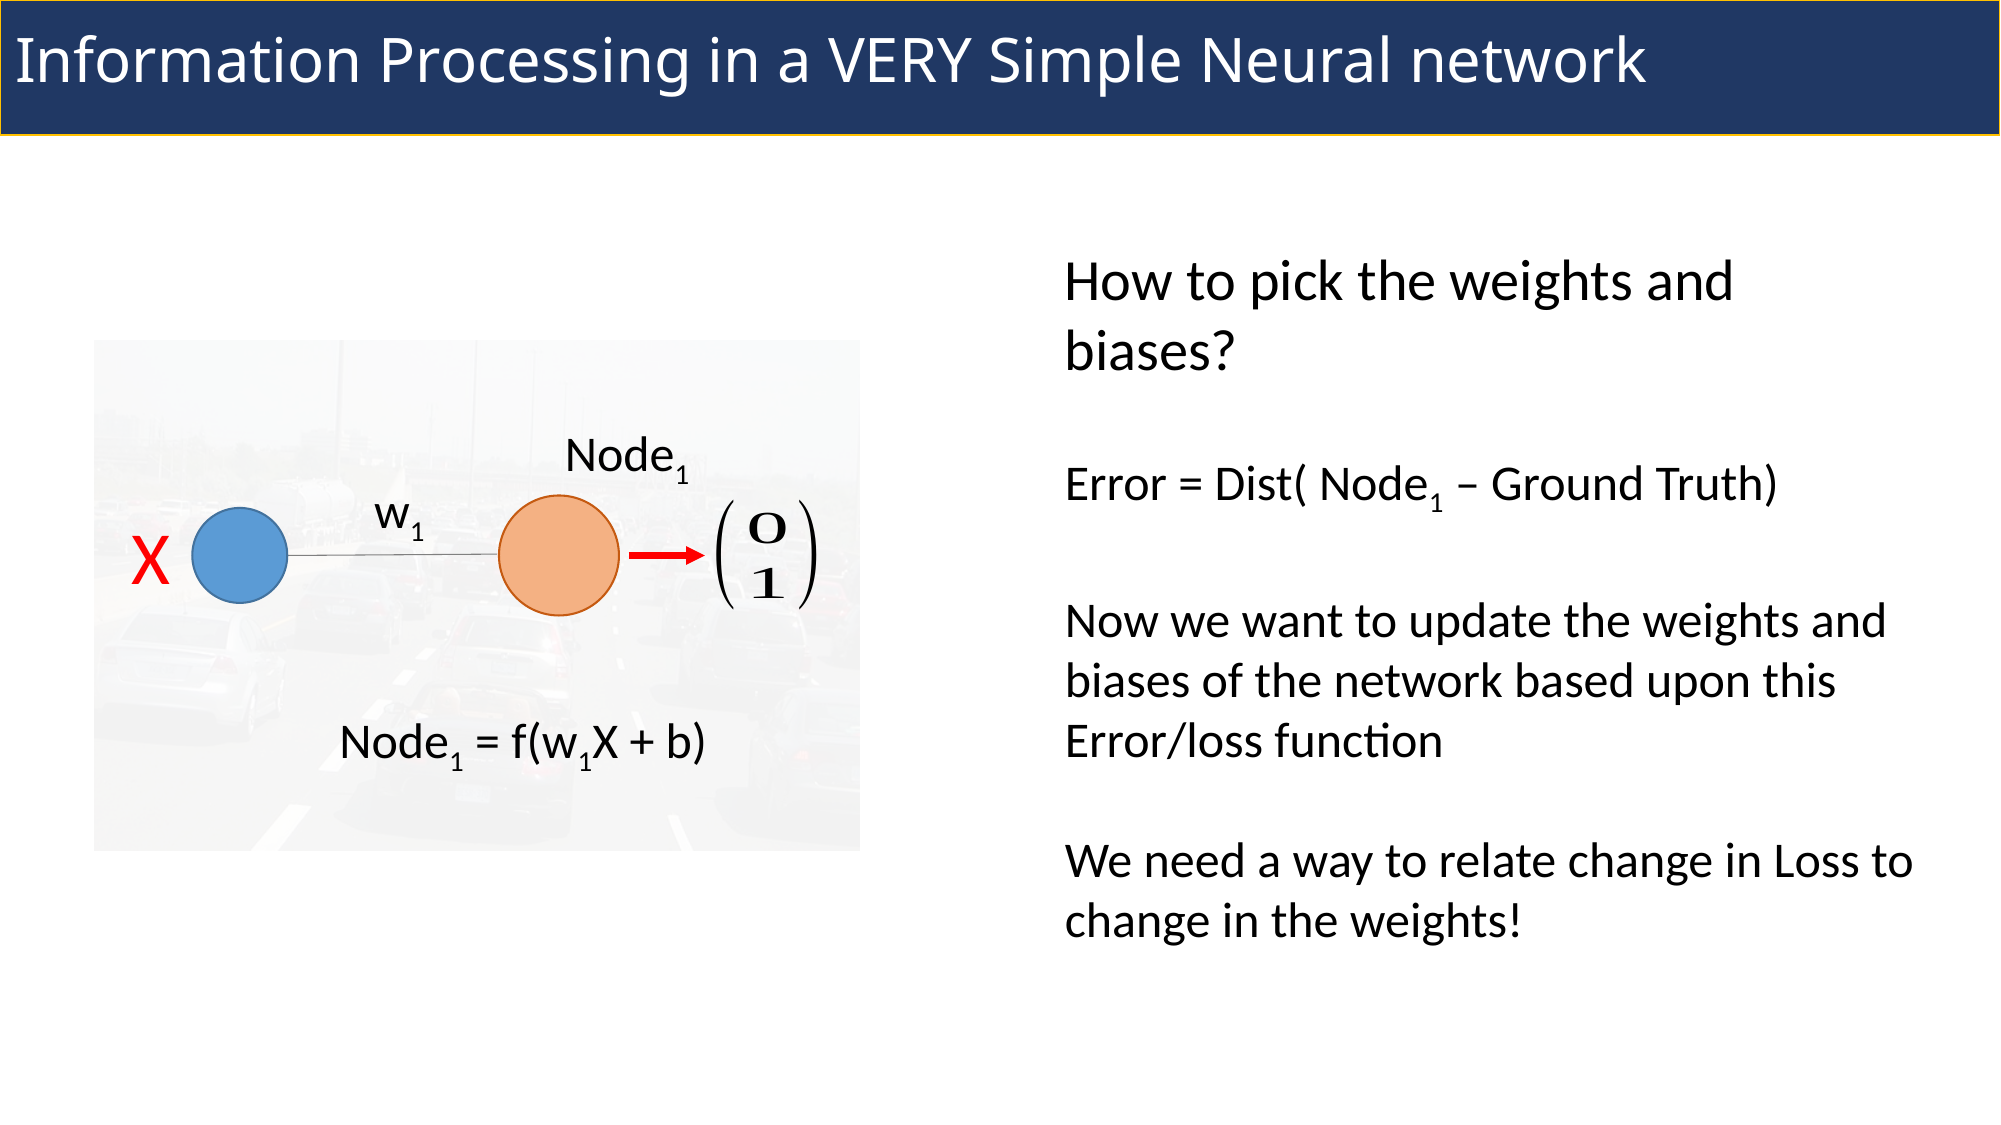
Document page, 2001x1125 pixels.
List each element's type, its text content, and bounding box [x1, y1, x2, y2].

picture [94, 340, 860, 851]
text_box How to pick the weights and biases? Error = Dist( Node1 – Ground Truth) Now we want to update the weights and biases of the network based upon this Error/loss function We need a way to relate change in Loss to change in the weights! [1049, 234, 1936, 1083]
text_box [0, 127, 2000, 136]
title Information Processing in a VERY Simple Neural network [0, 0, 2000, 127]
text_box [117, 414, 822, 616]
